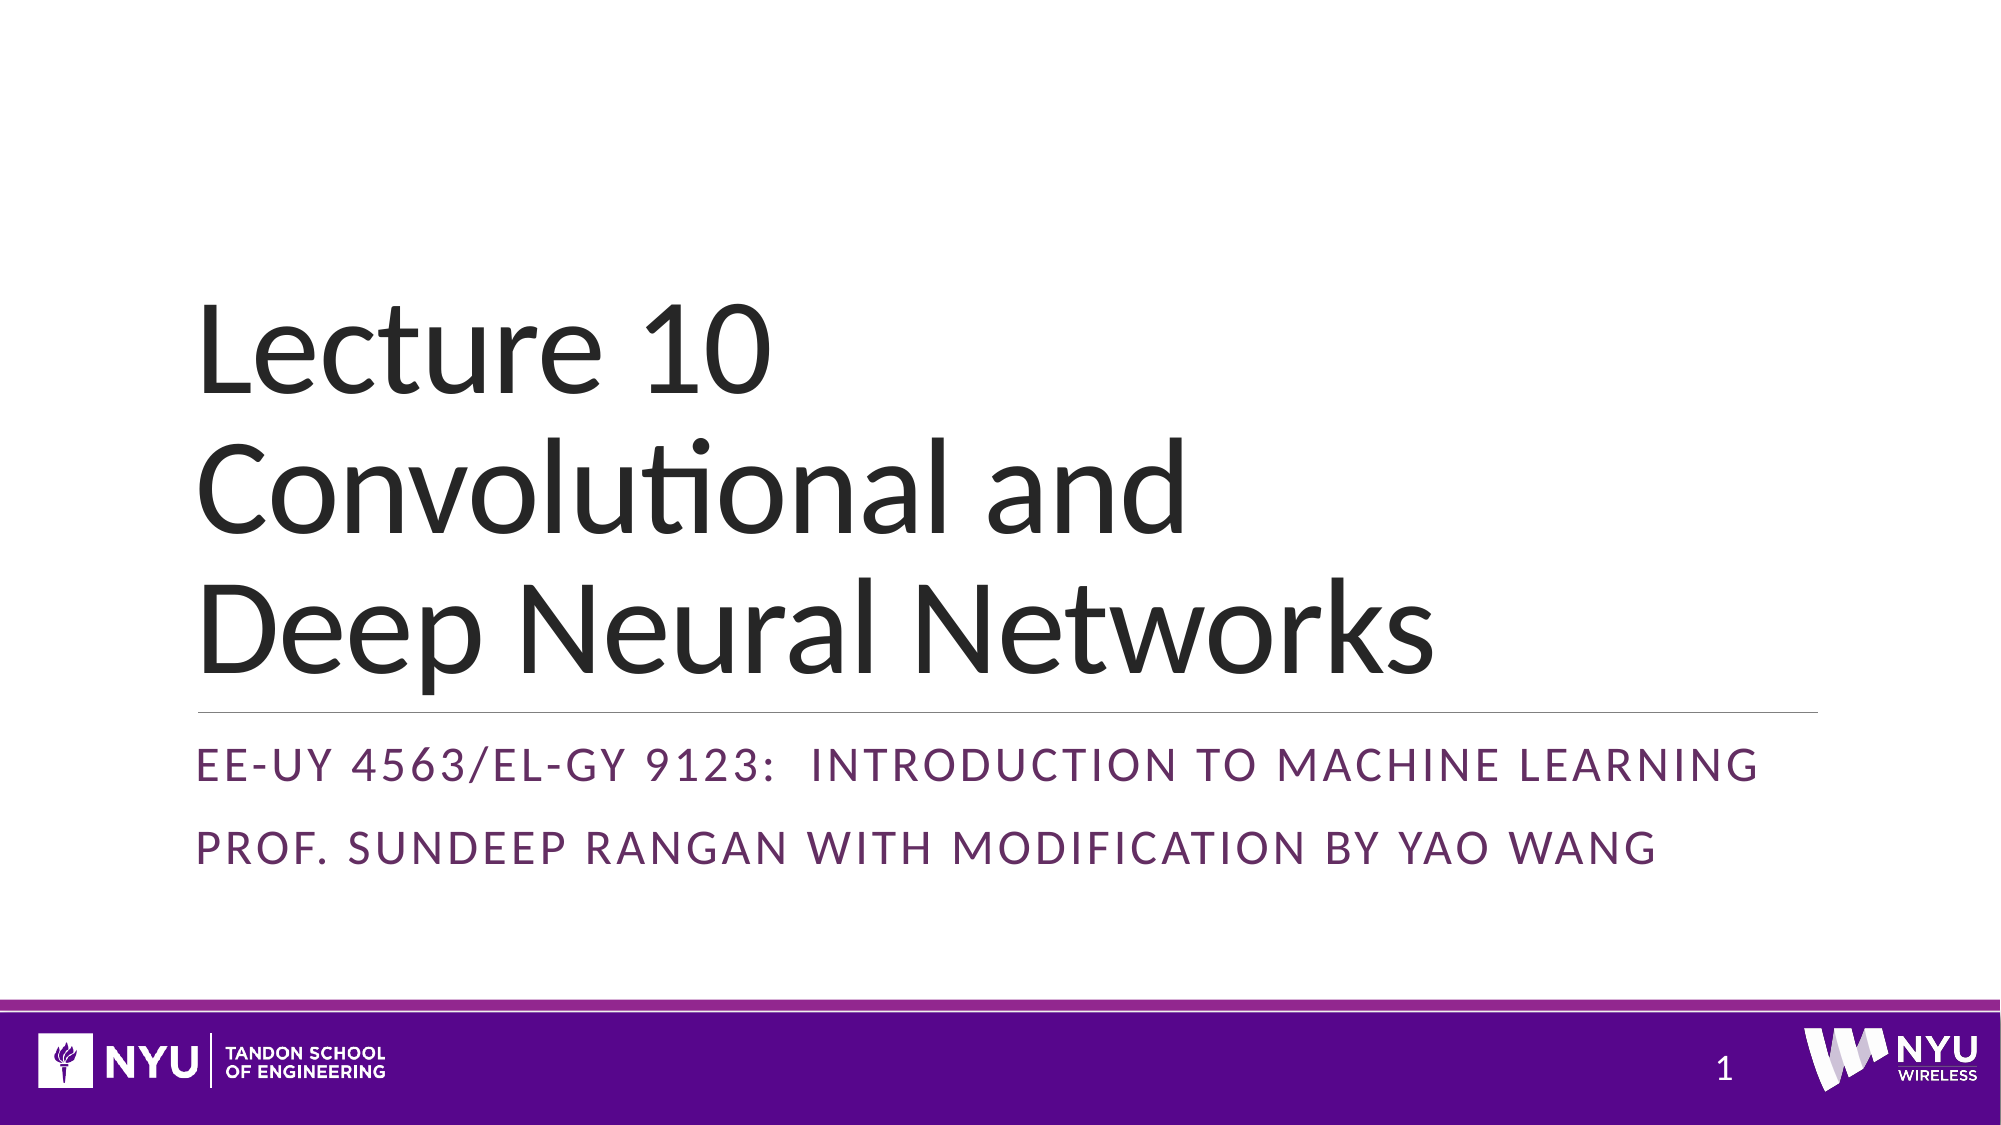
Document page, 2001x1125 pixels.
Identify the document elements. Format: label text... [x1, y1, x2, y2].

title Lecture 10 Convolutional and Deep Neural Networks [180, 124, 1830, 710]
subtitle EE-uy 4563/EL-GY 9123: Introduction to machine learning Prof. Sundeep rangan with modification by Yao Wang [180, 730, 1831, 919]
slide_number 1 [1533, 1035, 1749, 1096]
